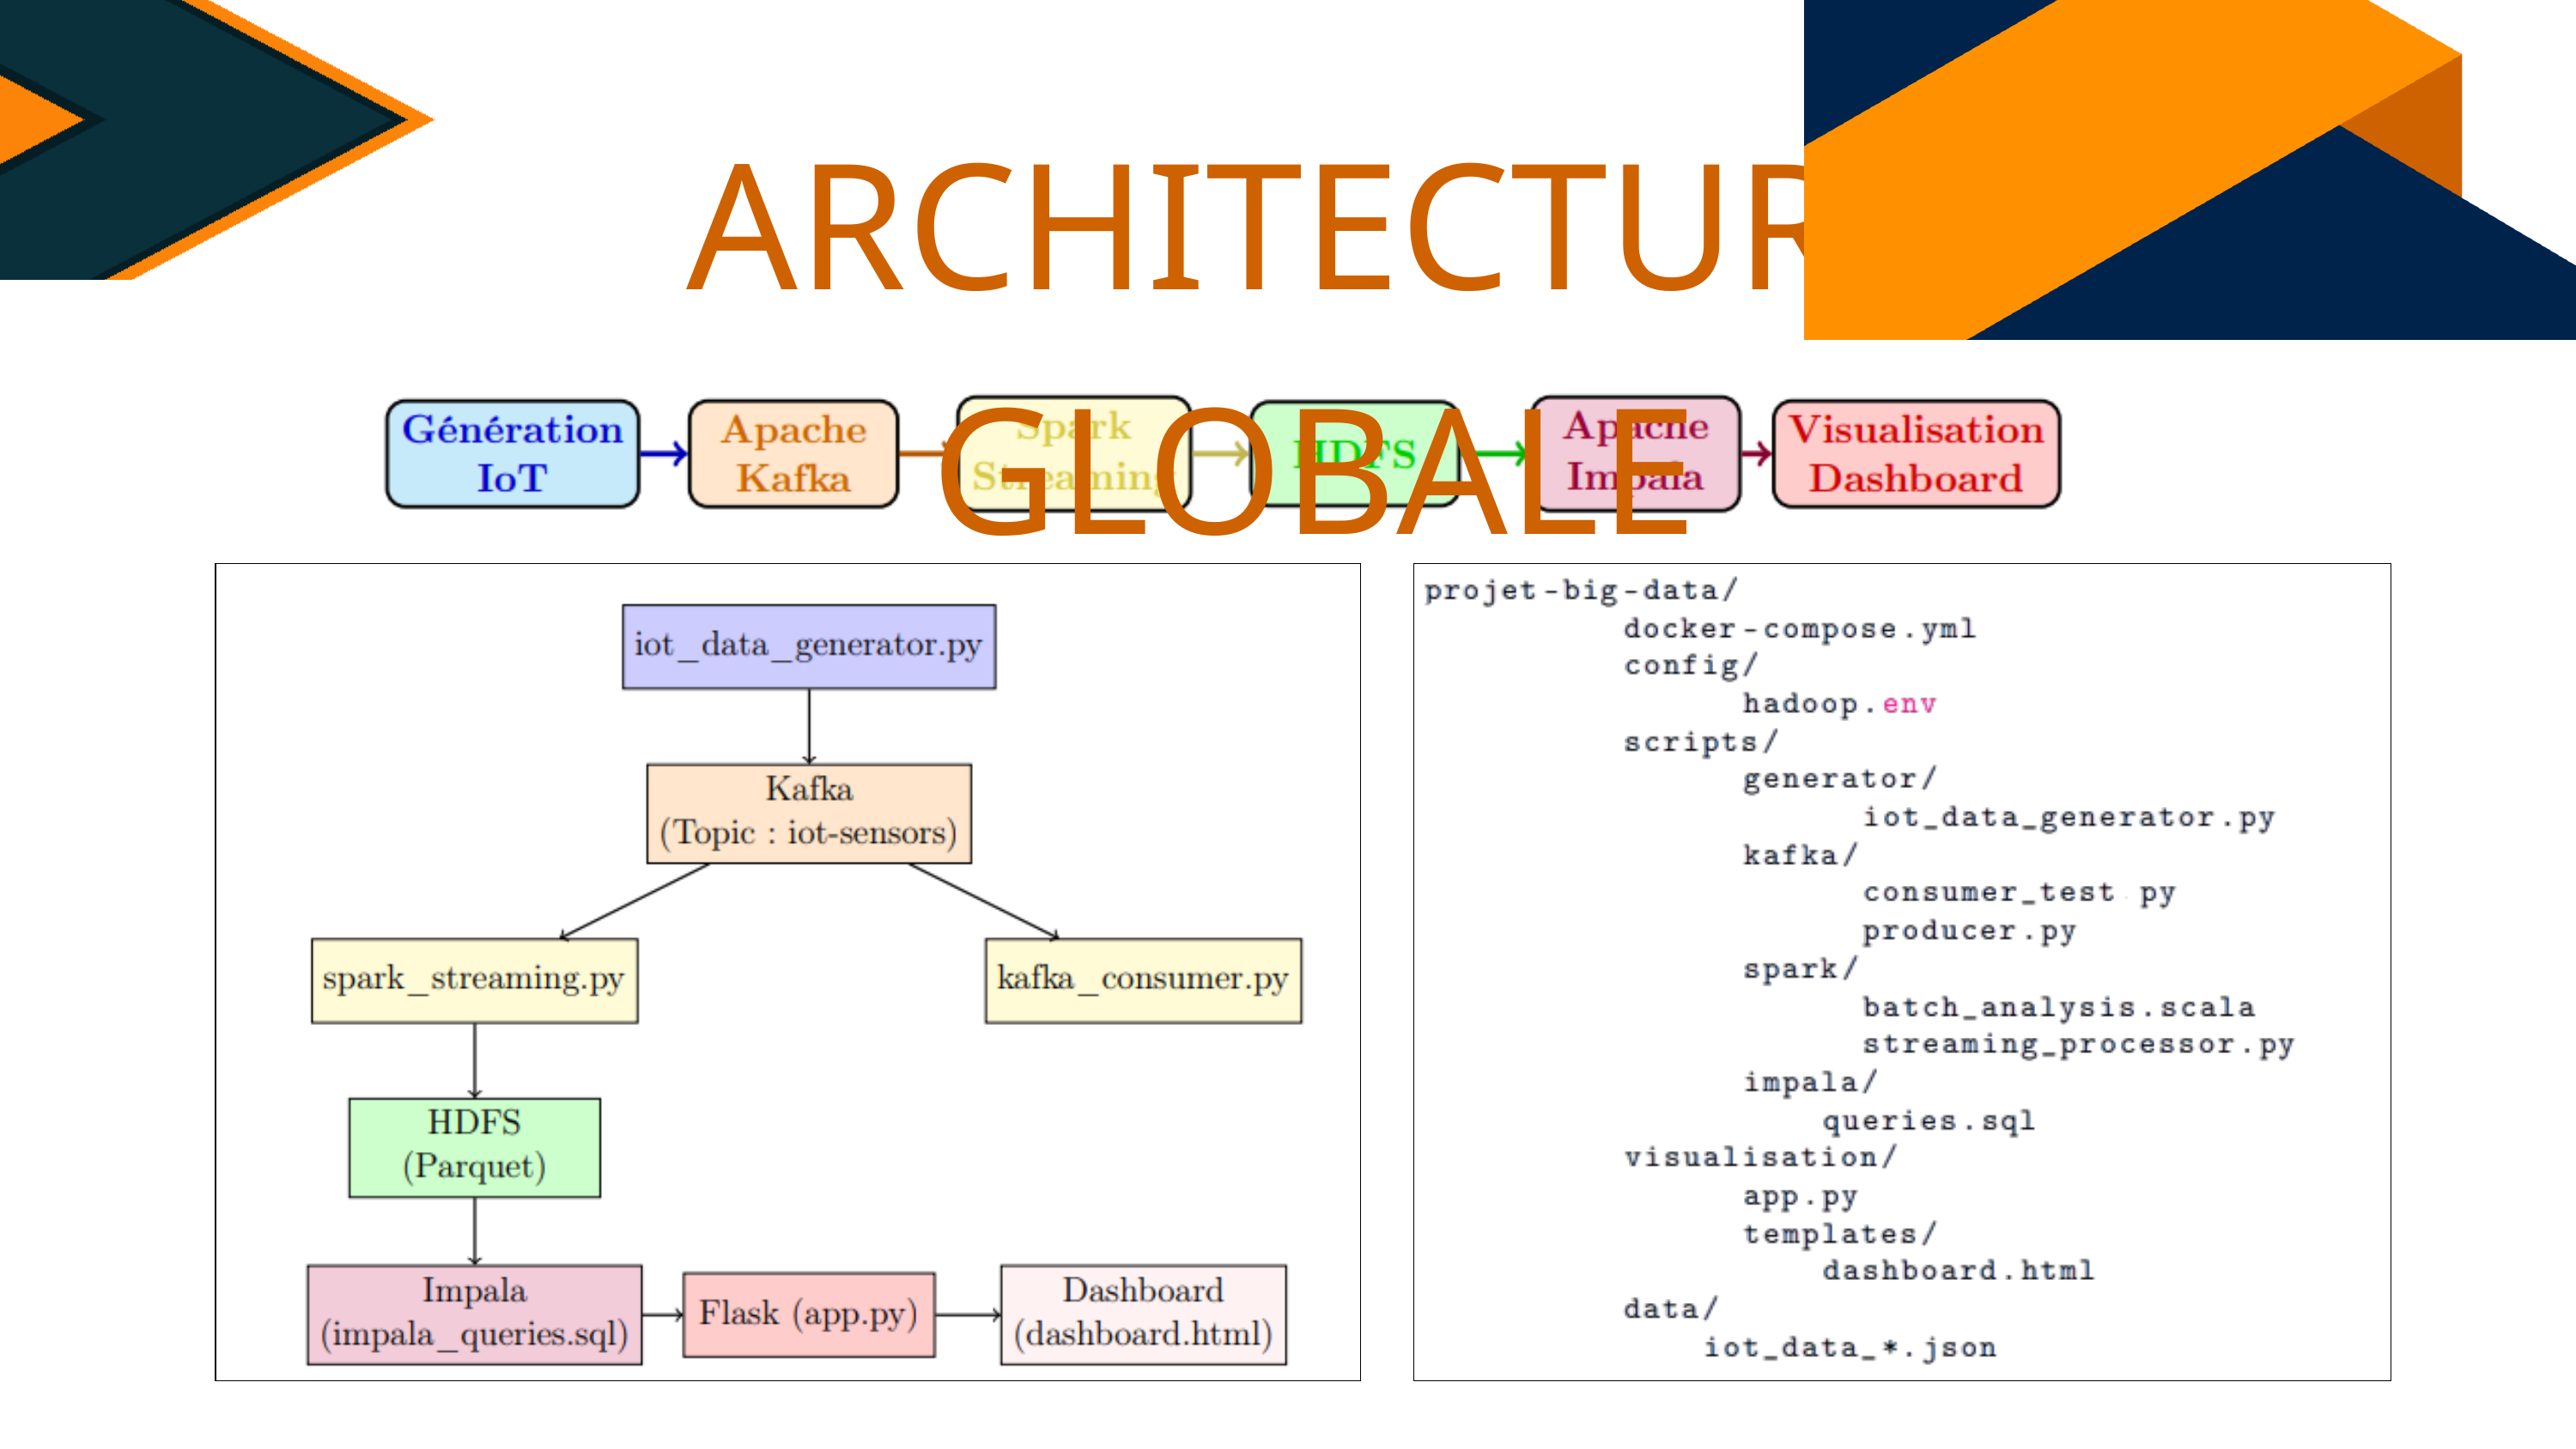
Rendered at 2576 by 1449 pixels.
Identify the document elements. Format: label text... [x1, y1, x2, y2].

text_box ARCHITECTURE GLOBALE [441, 80, 2187, 570]
text_box [357, 351, 441, 526]
text_box [1413, 563, 2391, 1381]
text_box [1804, 0, 2576, 340]
text_box [0, 0, 435, 280]
text_box [216, 563, 1361, 1381]
